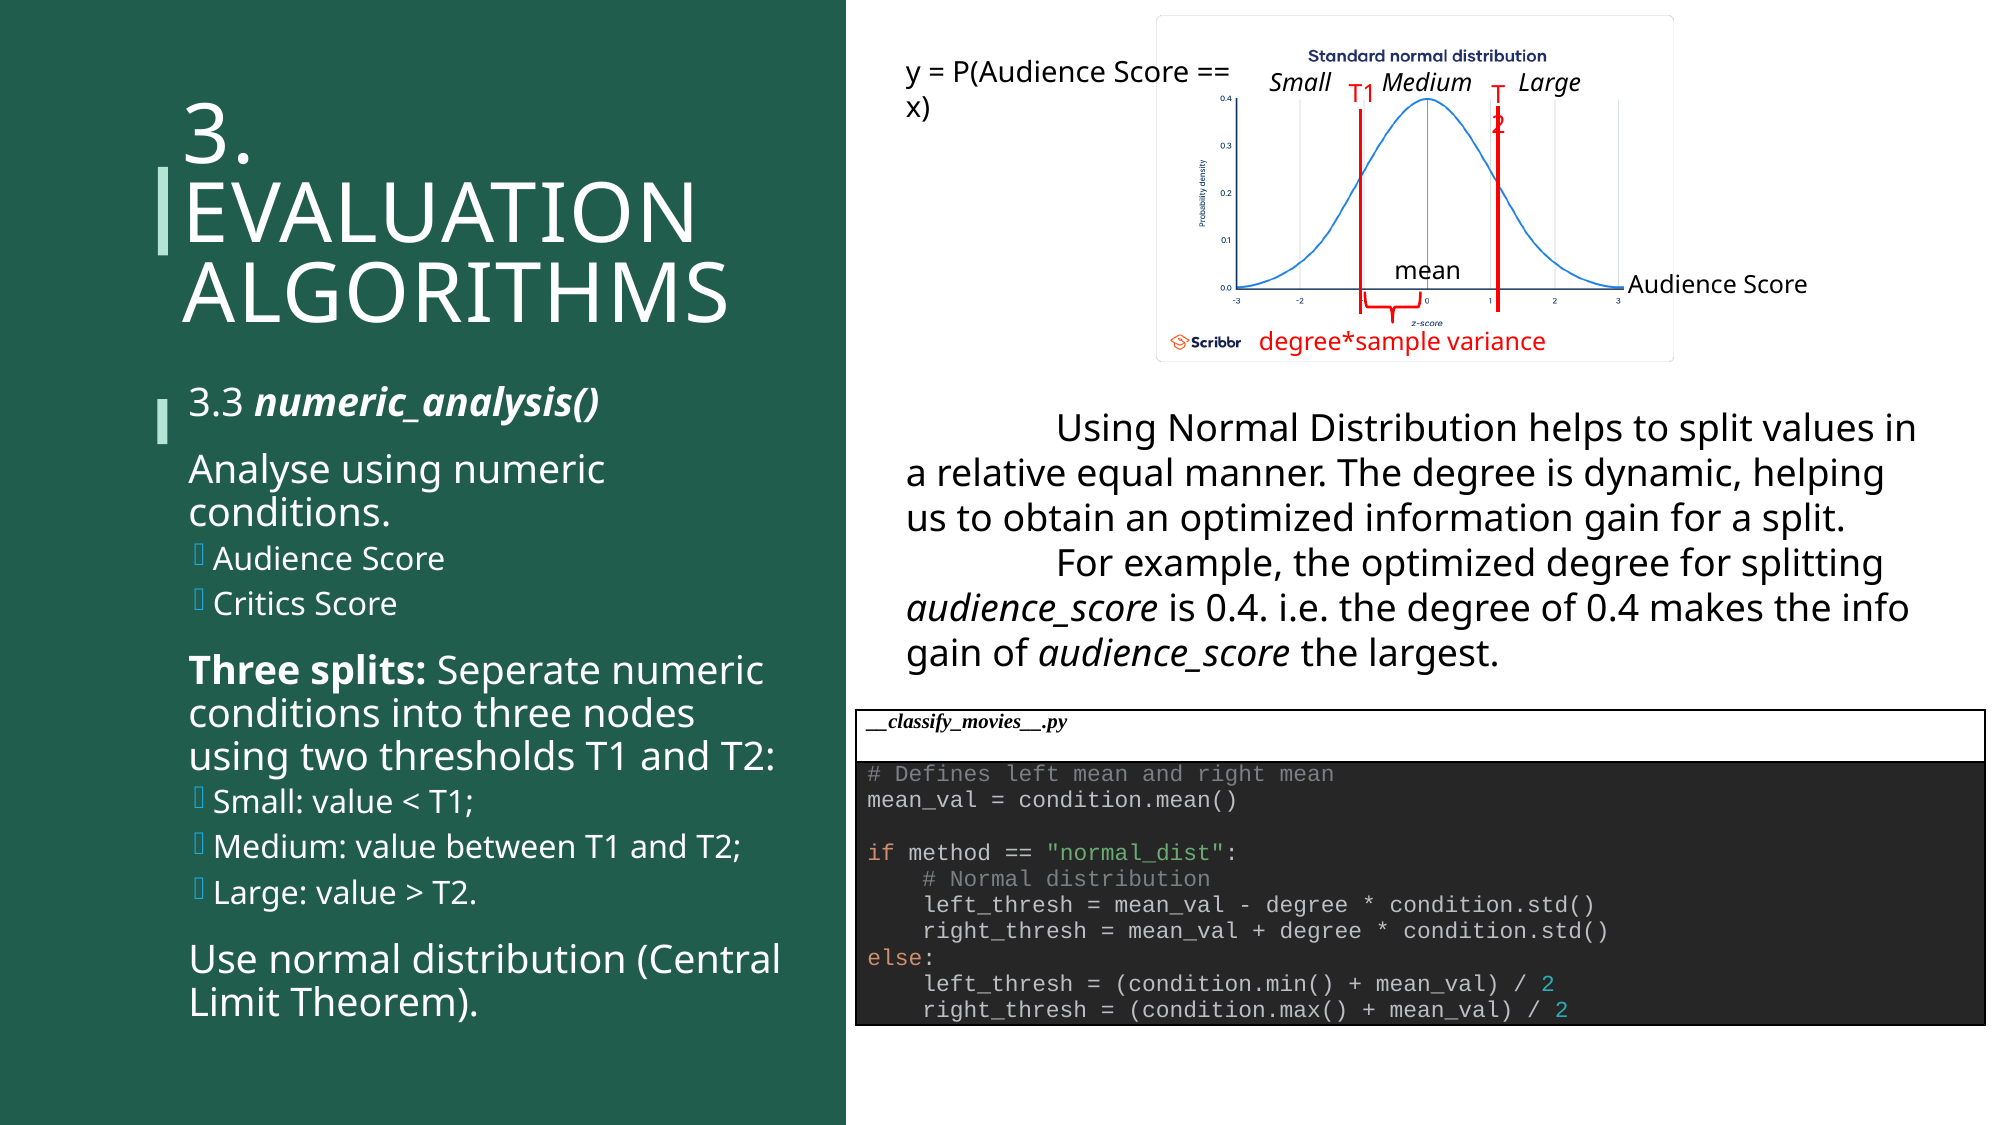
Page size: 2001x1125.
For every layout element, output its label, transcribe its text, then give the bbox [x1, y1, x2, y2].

table_cell # Defines left mean and right mean mean_val = condition.mean() if method == "normal_dist": # Normal distribution left_thresh = mean_val - degree * condition.std() right_thresh = mean_val + degree * condition.std() else: left_thresh = (condition.min() + mean_val) / 2 right_thresh = (condition.max() + mean_val) / 2 [857, 763, 1984, 1024]
text_box Using Normal Distribution helps to split values in a relative equal manner. The degree is dynamic, helping us to obtain an optimized information gain for a split. For example, the optimized degree for splitting audience_score is 0.4. i.e. the degree of 0.4 makes the info gain of audience_score the largest. [891, 396, 1934, 682]
picture [1155, 15, 1674, 362]
text_box y = P(Audience Score == x) [891, 45, 1148, 131]
table_header __classify_movies__.py [857, 711, 1984, 761]
list 3.3 numeric_analysis() Analyse using numeric conditions. Audience Score Critics Score Three splits: Seperate numeric conditions into three nodes using two thresholds T1 and T2: Small: value < T1; Medium: value between T1 and T2; Large: value > T2. Use normal distribution (Central Limit Theorem). [168, 375, 810, 1035]
title 3. Evaluation Algorithms [168, 96, 795, 342]
text_box Audience Score [1680, 261, 1823, 307]
